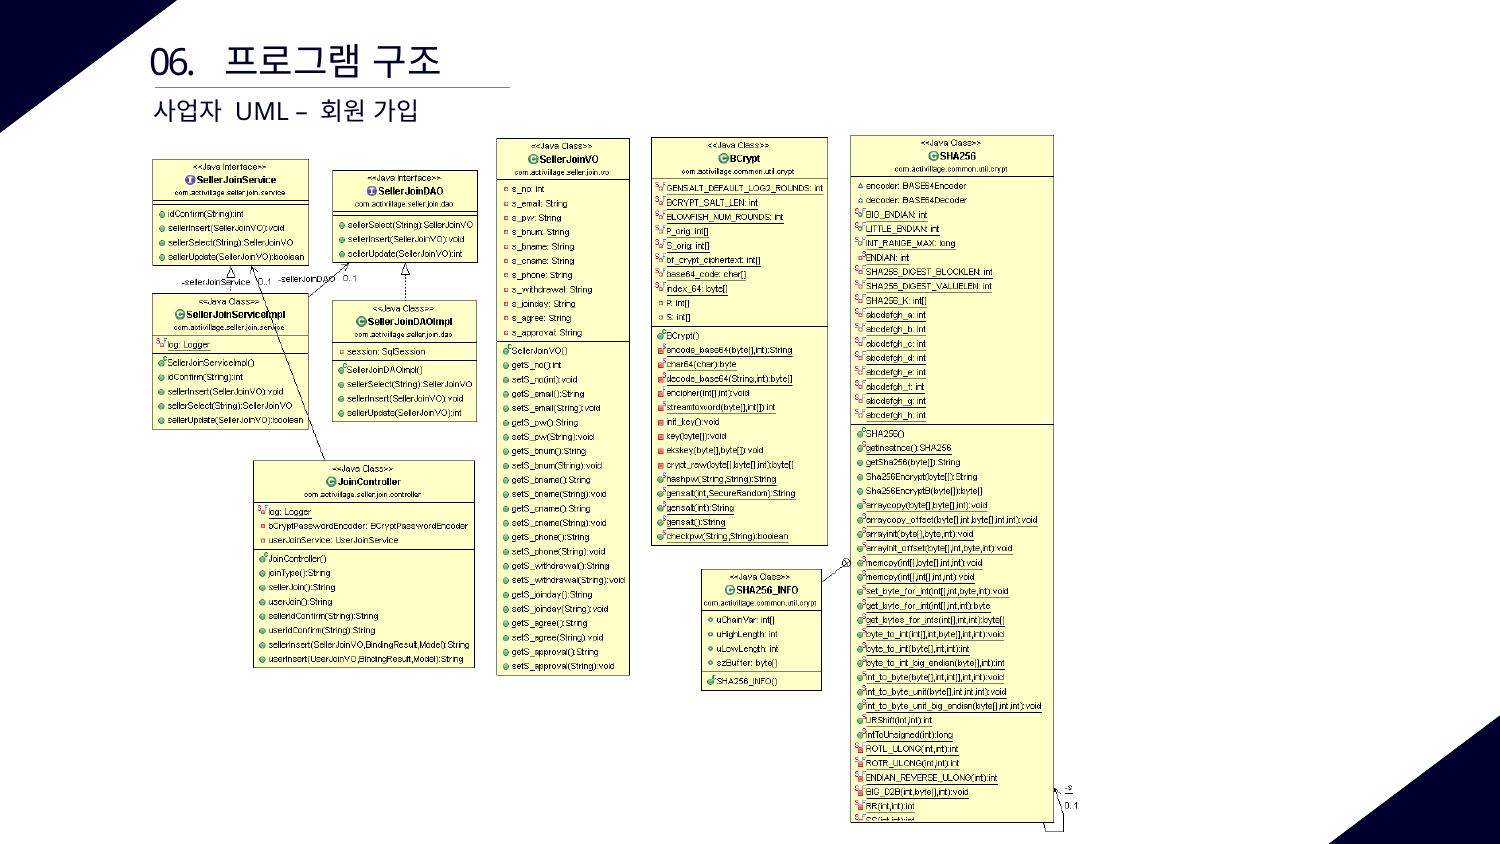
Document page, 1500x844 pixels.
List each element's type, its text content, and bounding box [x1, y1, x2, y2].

text_box 06. [134, 30, 209, 90]
picture [149, 132, 1081, 833]
text_box 사업자 UML – 회원 가입 [138, 90, 435, 133]
text_box 프로그램 구조 [209, 30, 457, 87]
